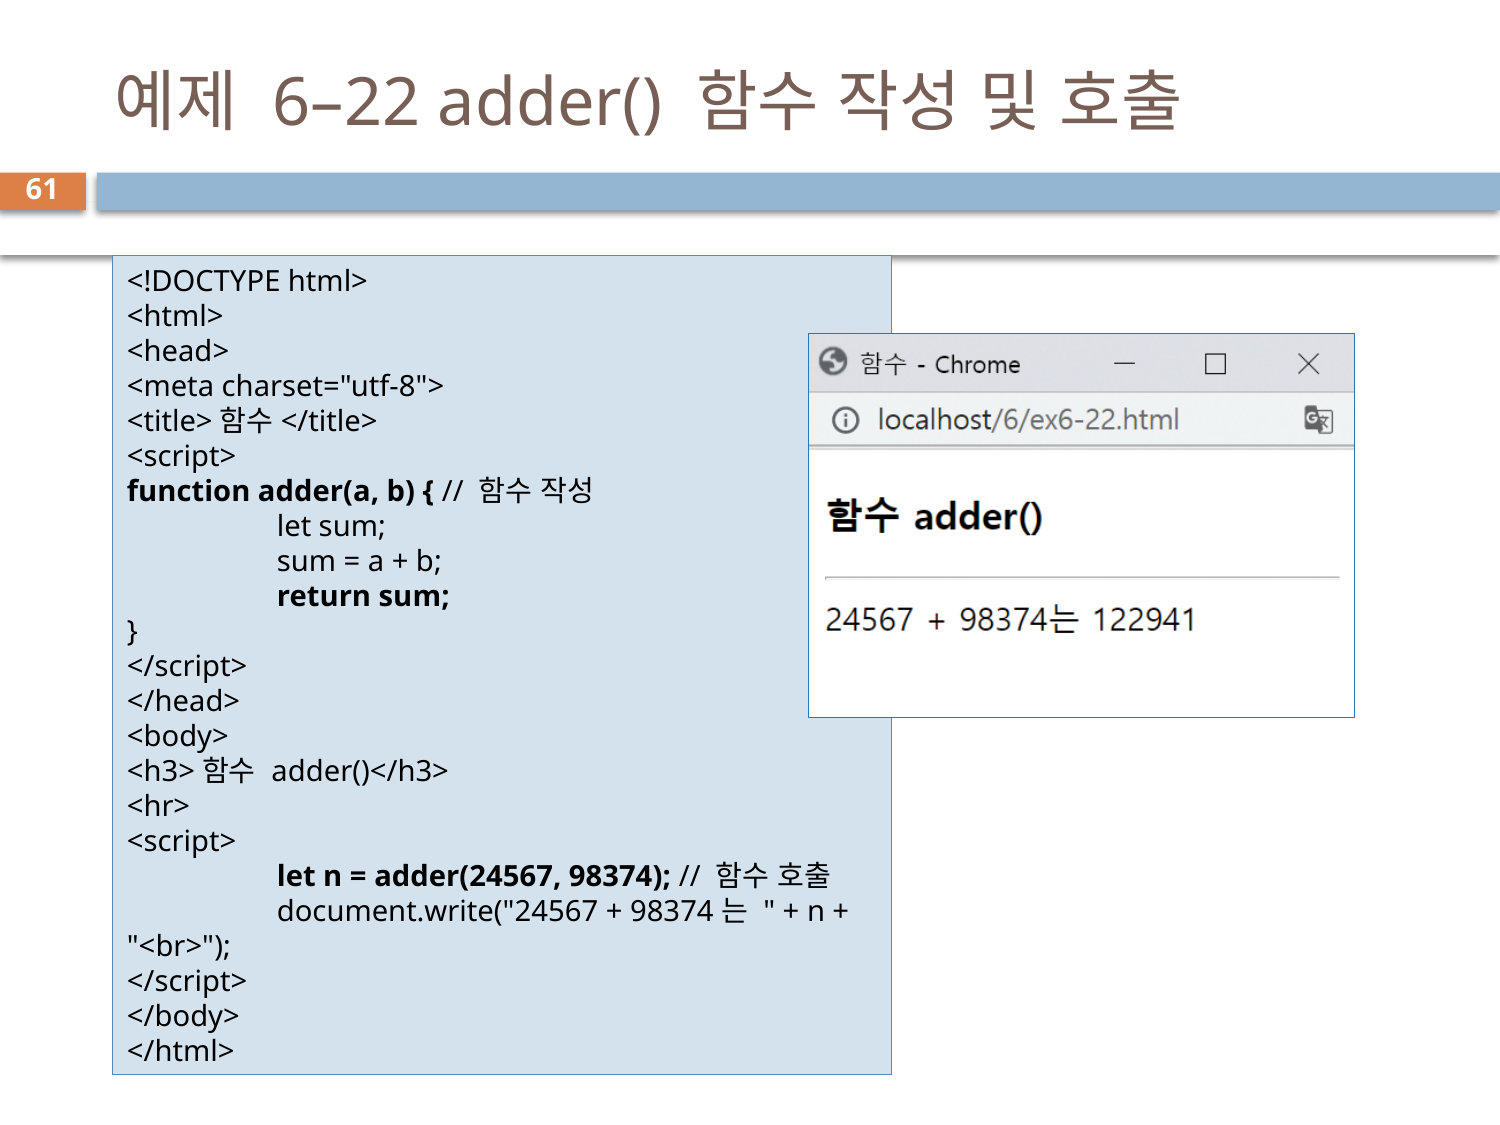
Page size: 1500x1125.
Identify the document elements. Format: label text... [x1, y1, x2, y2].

picture [808, 333, 1355, 718]
text_box <!DOCTYPE html> <html> <head> <meta charset="utf-8"> <title>함수</title> <script> function adder(a, b) { // 함수 작성 let sum; sum = a + b; return sum; } </script> </head> <body> <h3>함수 adder()</h3> <hr> <script> let n = adder(24567, 98374); // 함수 호출 document.write("24567 + 98374는 " + n + "<br>"); </script> </body> </html> [112, 255, 892, 1075]
slide_number 61 [0, 170, 87, 211]
title 예제 6–22 adder() 함수 작성 및 호출 [99, 37, 1438, 161]
